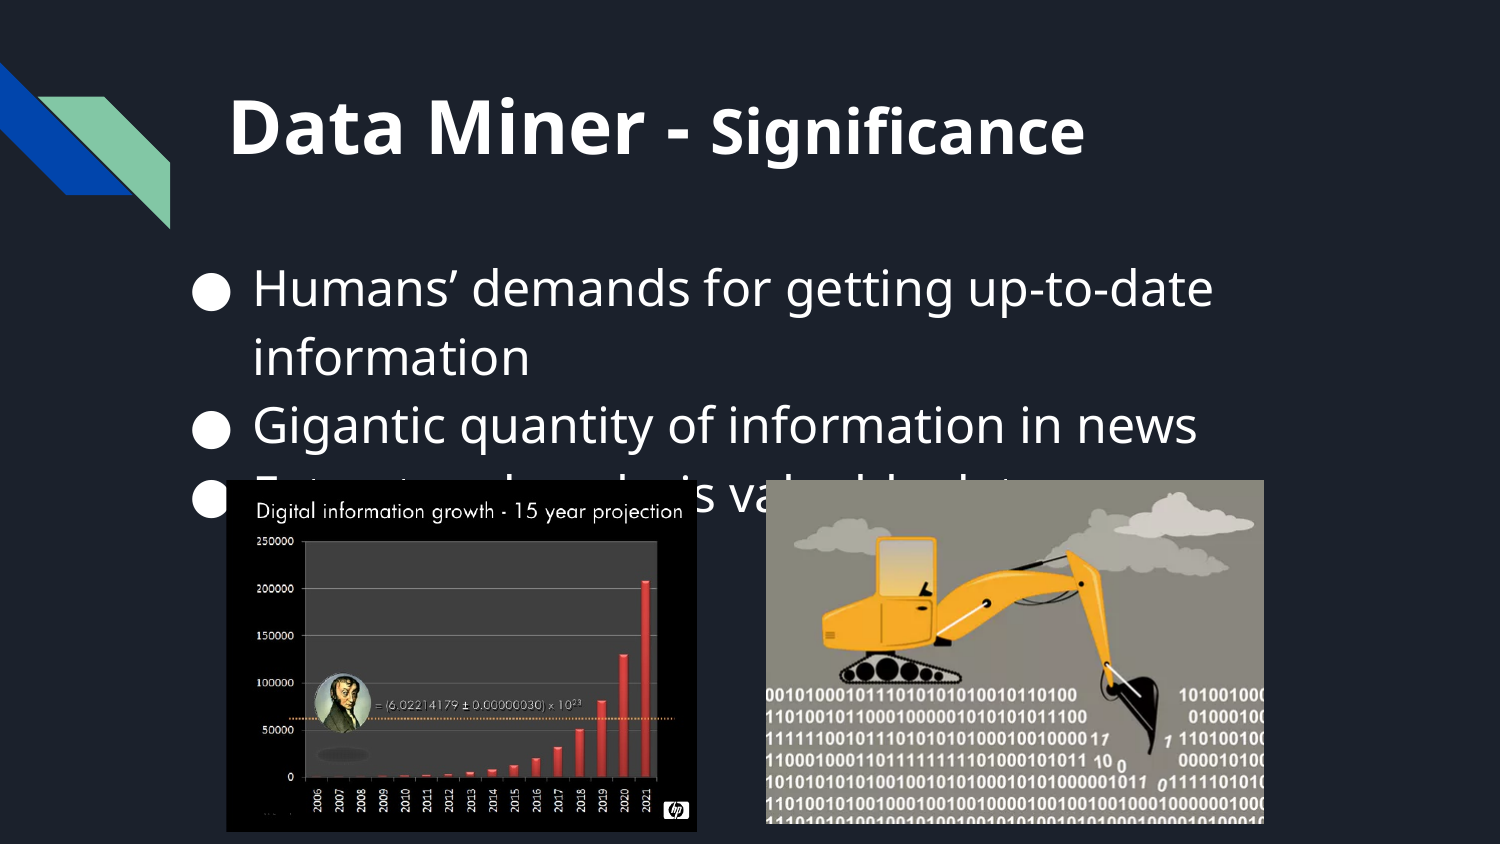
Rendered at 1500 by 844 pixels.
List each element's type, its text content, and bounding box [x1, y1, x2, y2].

title Data Miner - Significance [212, 64, 1473, 215]
picture [226, 480, 698, 832]
picture [766, 479, 1264, 825]
list Humans’ demands for getting up-to-date information Gigantic quantity of information in news Extract and analysis valuable data [162, 232, 1448, 468]
